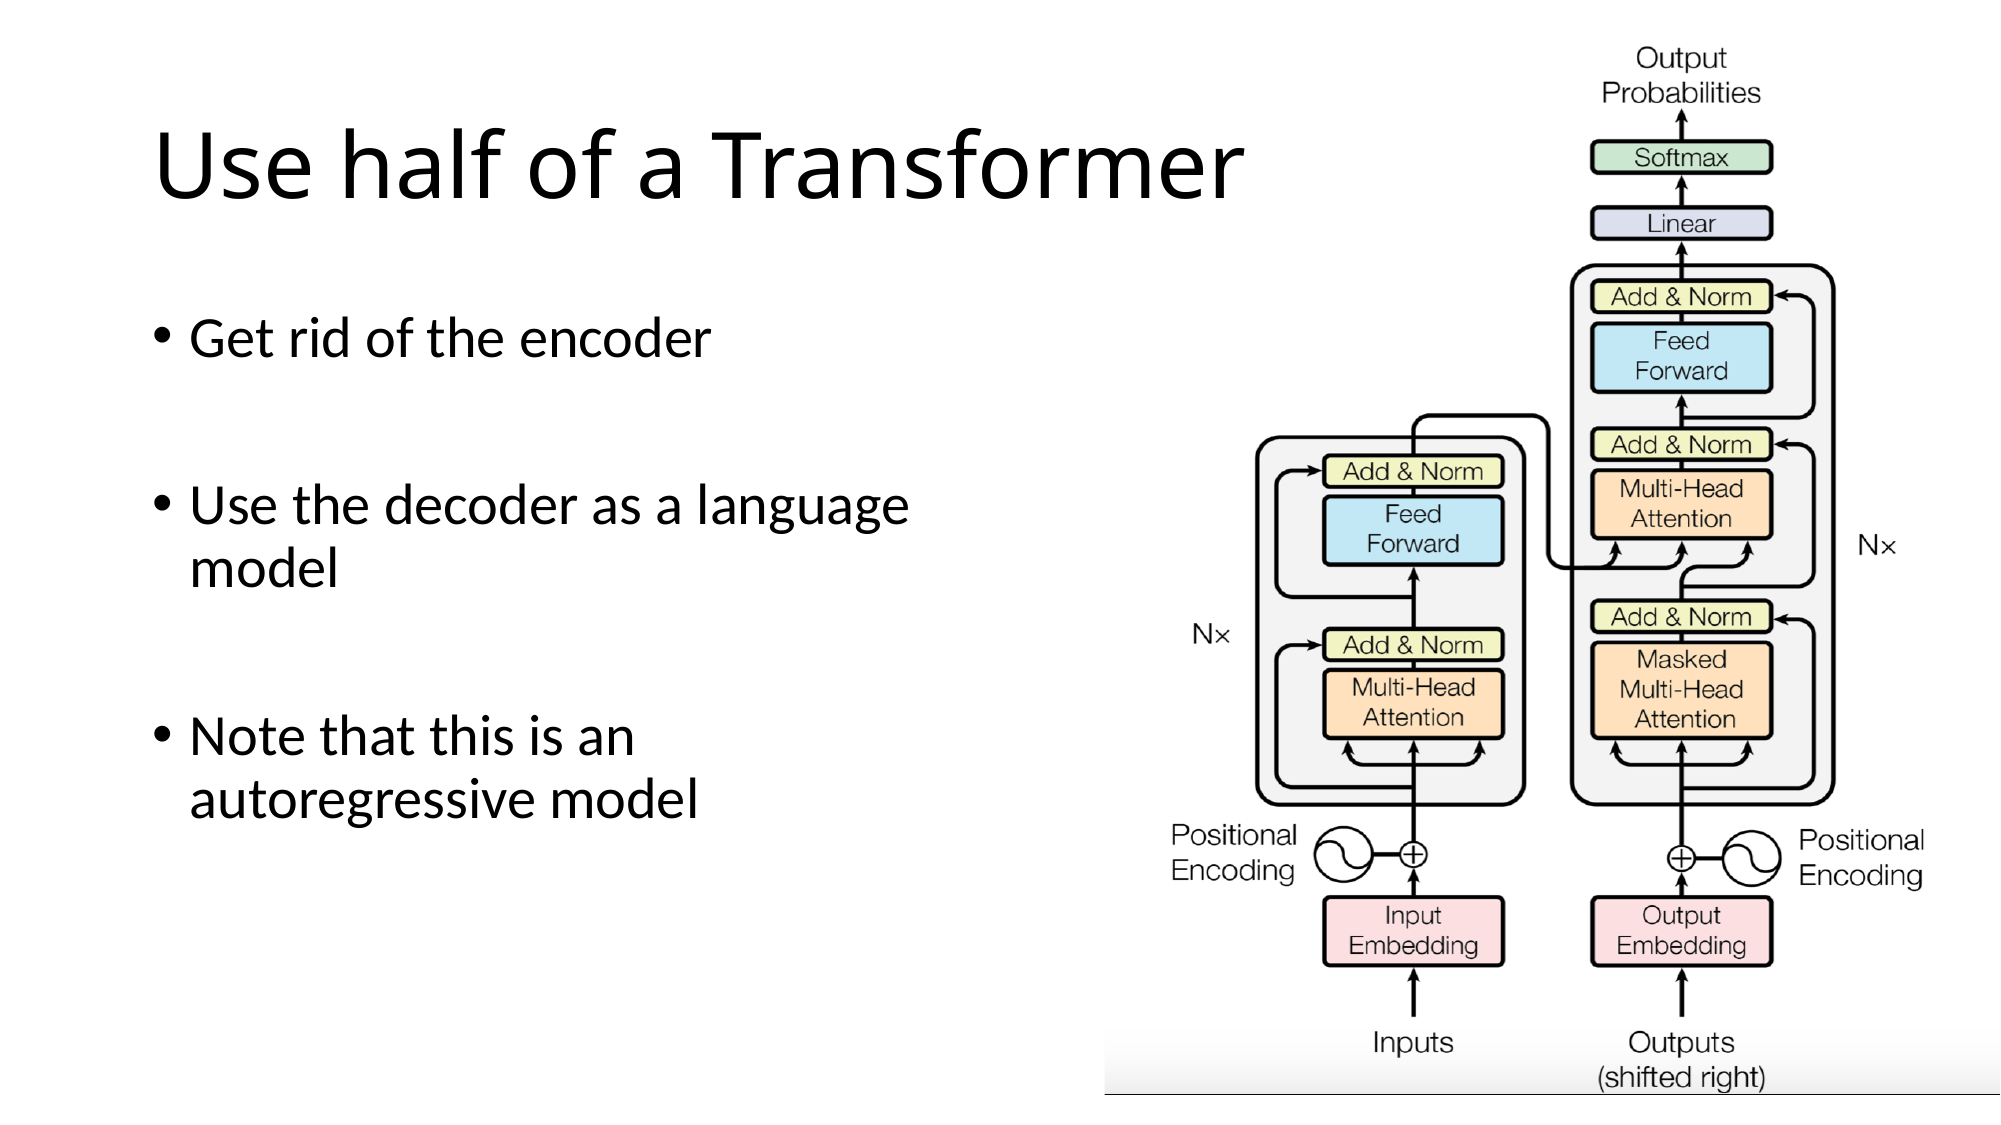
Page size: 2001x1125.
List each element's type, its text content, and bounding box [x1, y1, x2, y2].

list Get rid of the encoder Use the decoder as a language model Note that this is an autoregressive model [137, 299, 988, 1014]
title Use half of a Transformer [137, 59, 1558, 278]
picture [1104, 24, 2000, 1095]
